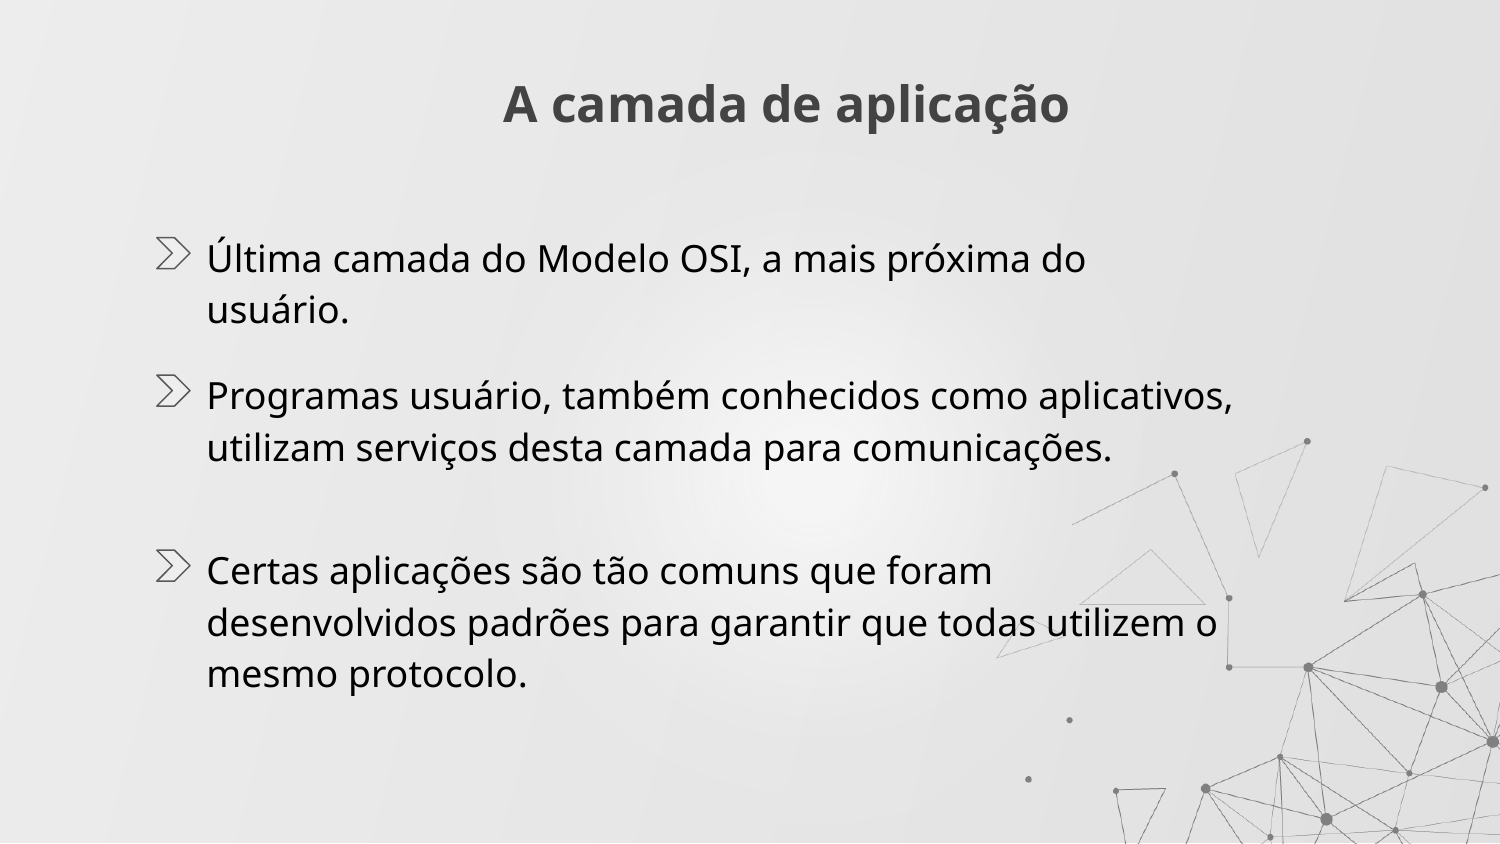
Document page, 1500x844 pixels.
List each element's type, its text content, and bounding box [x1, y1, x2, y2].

list Certas aplicações são tão comuns que foram desenvolvidos padrões para garantir que todas utilizem o mesmo protocolo. [191, 525, 1253, 643]
title A camada de aplicação [322, 57, 1178, 214]
text_box [156, 375, 190, 407]
text_box [156, 237, 190, 269]
list Programas usuário, também conhecidos como aplicativos, utilizam serviços desta camada para comunicações. [191, 350, 1253, 468]
list Última camada do Modelo OSI, a mais próxima do usuário. [191, 212, 1253, 330]
text_box [156, 550, 190, 582]
picture [0, 0, 1500, 844]
